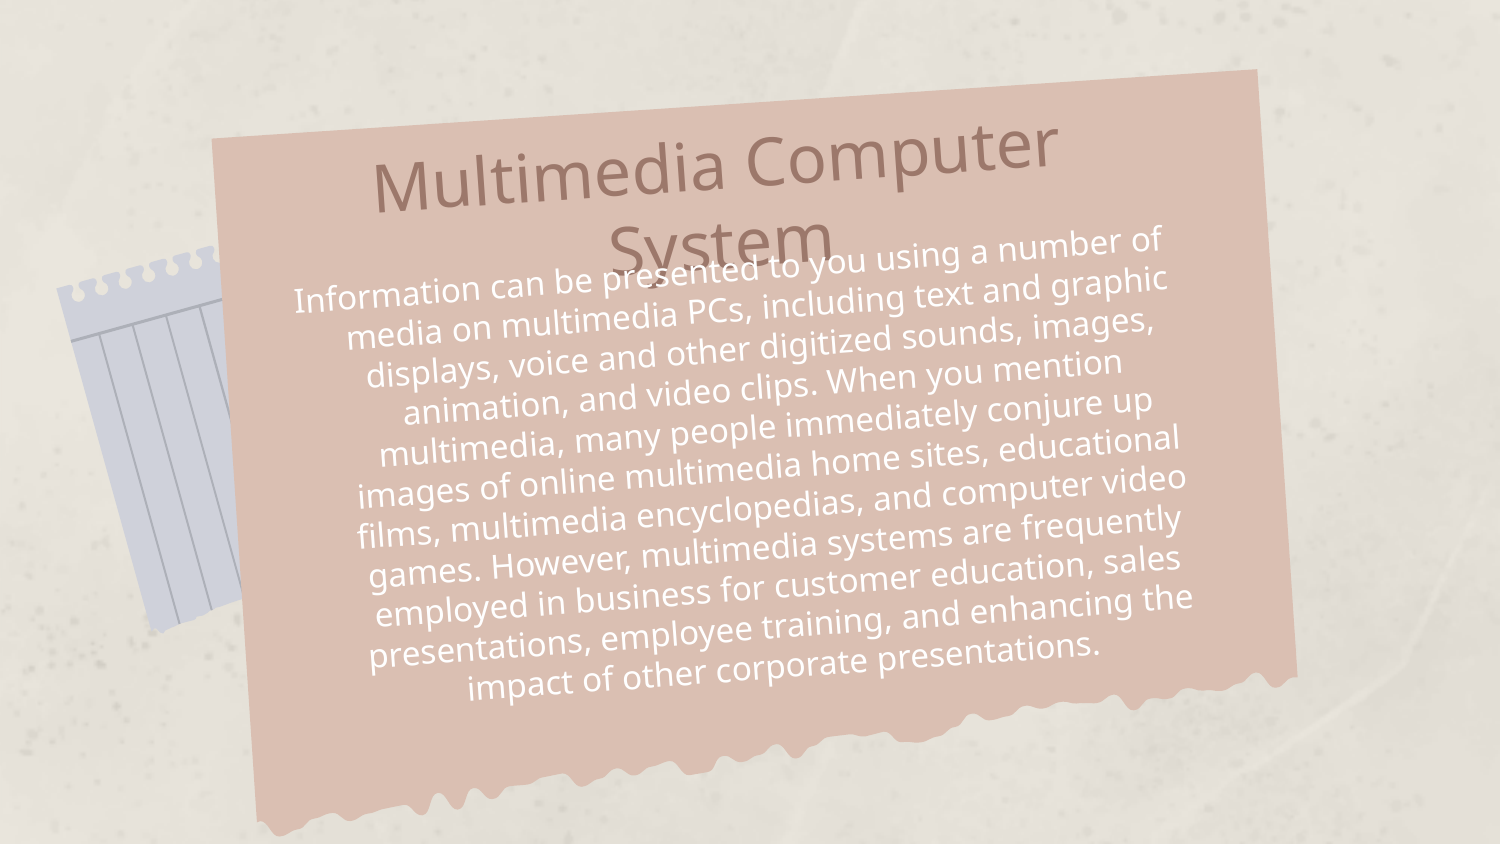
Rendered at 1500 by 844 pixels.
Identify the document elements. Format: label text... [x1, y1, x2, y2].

picture [0, 0, 1500, 844]
subtitle Information can be presented to you using a number of media on multimedia PCs, including text and graphic displays, voice and other digitized sounds, images, animation, and video clips. When you mention multimedia, many people immediately conjure up images of online multimedia home sites, educational films, multimedia encyclopedias, and computer video games. However, multimedia systems are frequently employed in business for customer education, sales presentations, employee training, and enhancing the impact of other corporate presentations. [230, 245, 1233, 691]
title Multimedia Computer System [303, 103, 1135, 301]
